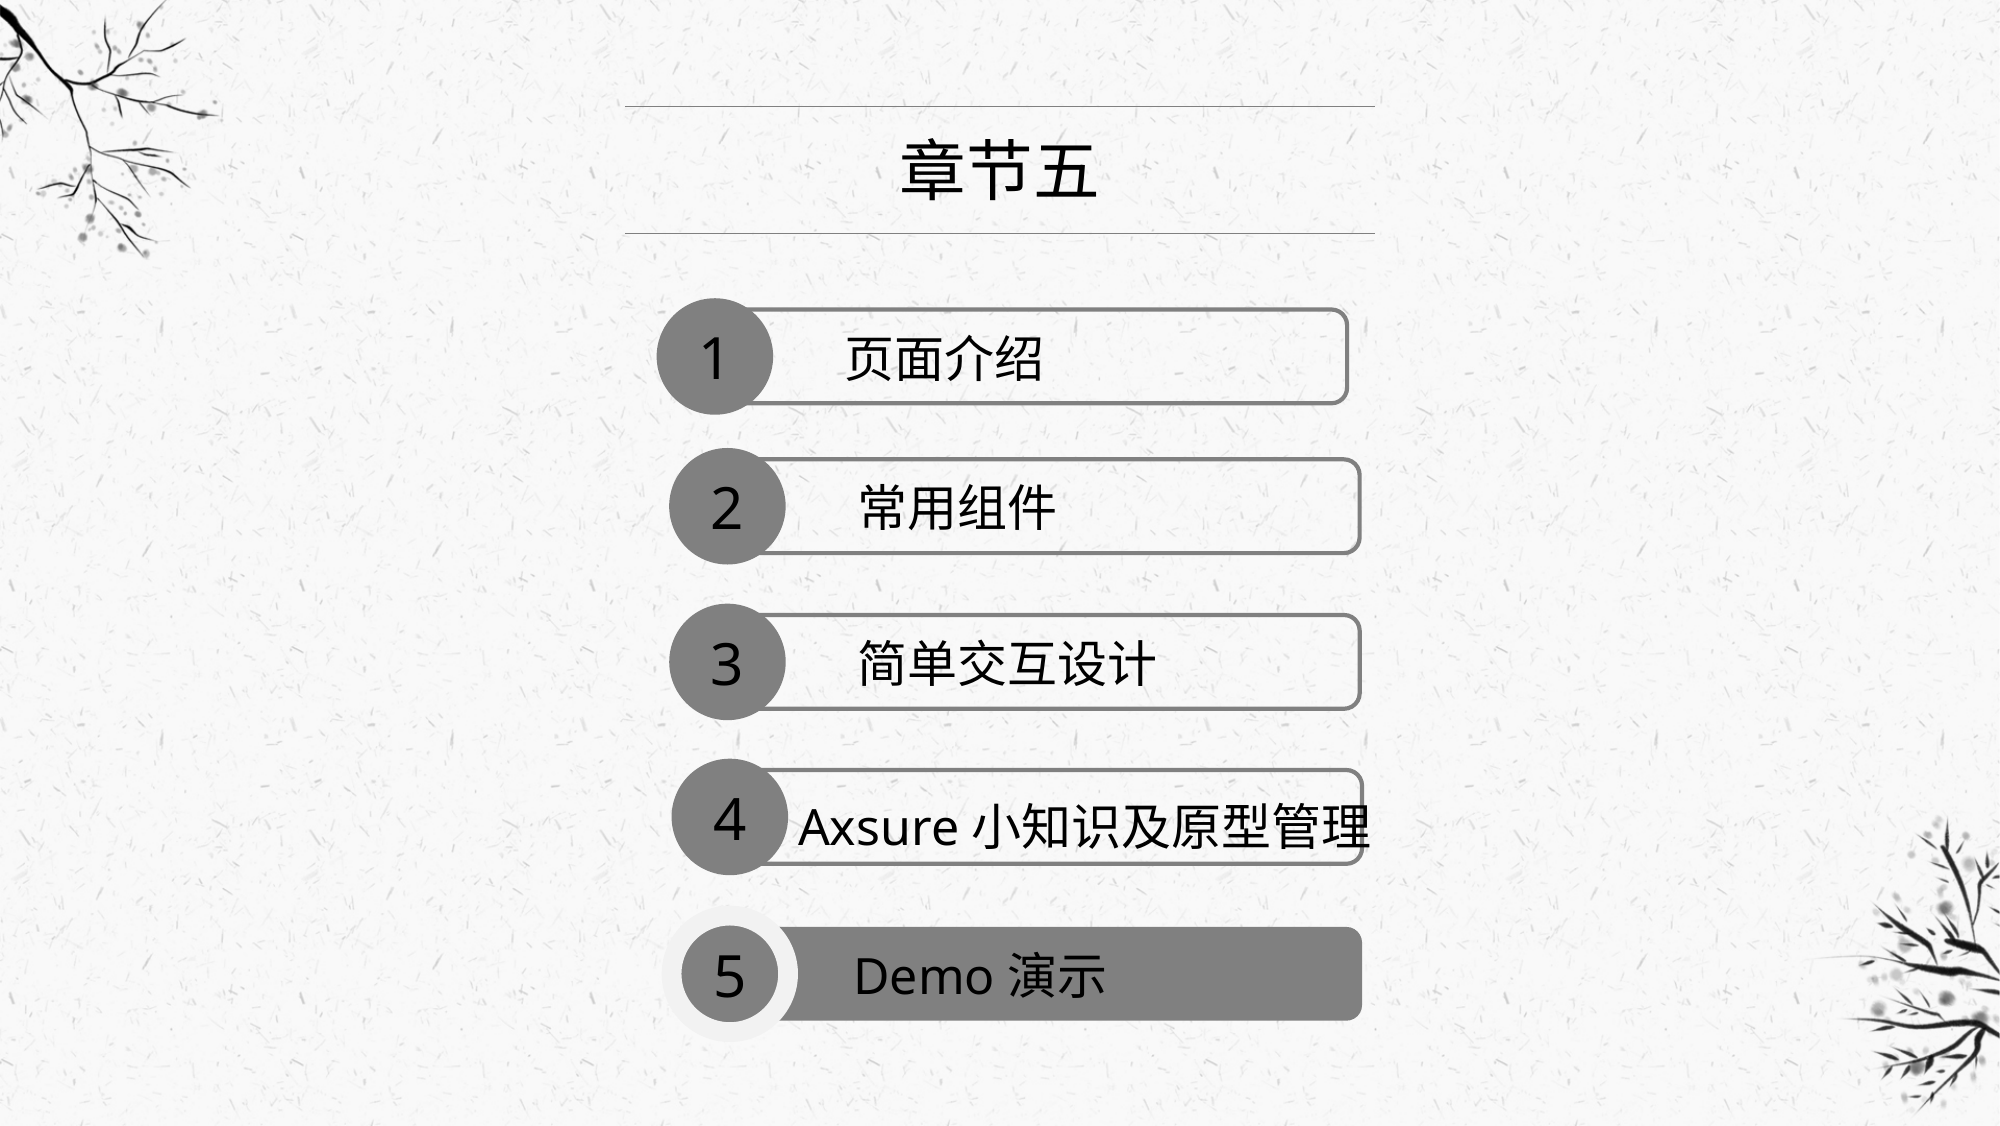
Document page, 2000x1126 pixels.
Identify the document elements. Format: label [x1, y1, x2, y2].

text_box [668, 447, 1360, 565]
text_box [671, 758, 1376, 876]
picture [0, 0, 2000, 1126]
text_box [671, 915, 1363, 1033]
text_box [668, 603, 1360, 721]
text_box [624, 106, 1376, 234]
text_box [656, 297, 1348, 415]
